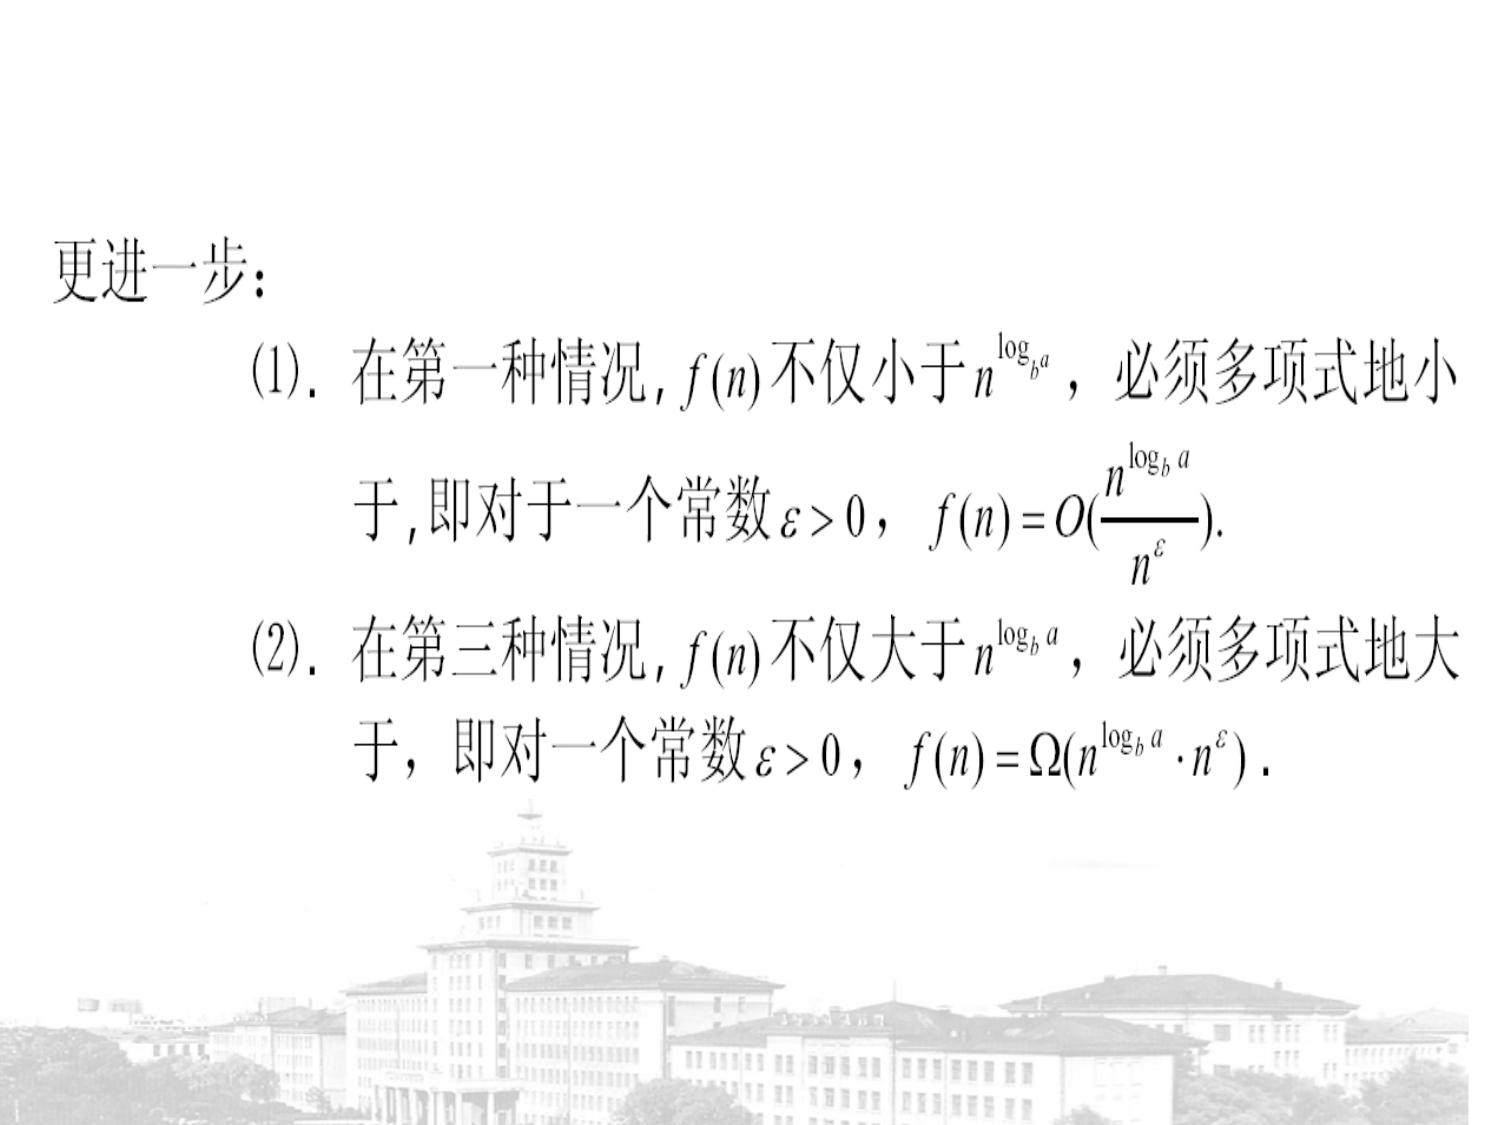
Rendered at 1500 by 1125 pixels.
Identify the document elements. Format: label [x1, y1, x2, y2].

picture [0, 529, 1500, 1125]
list [52, 219, 1471, 799]
